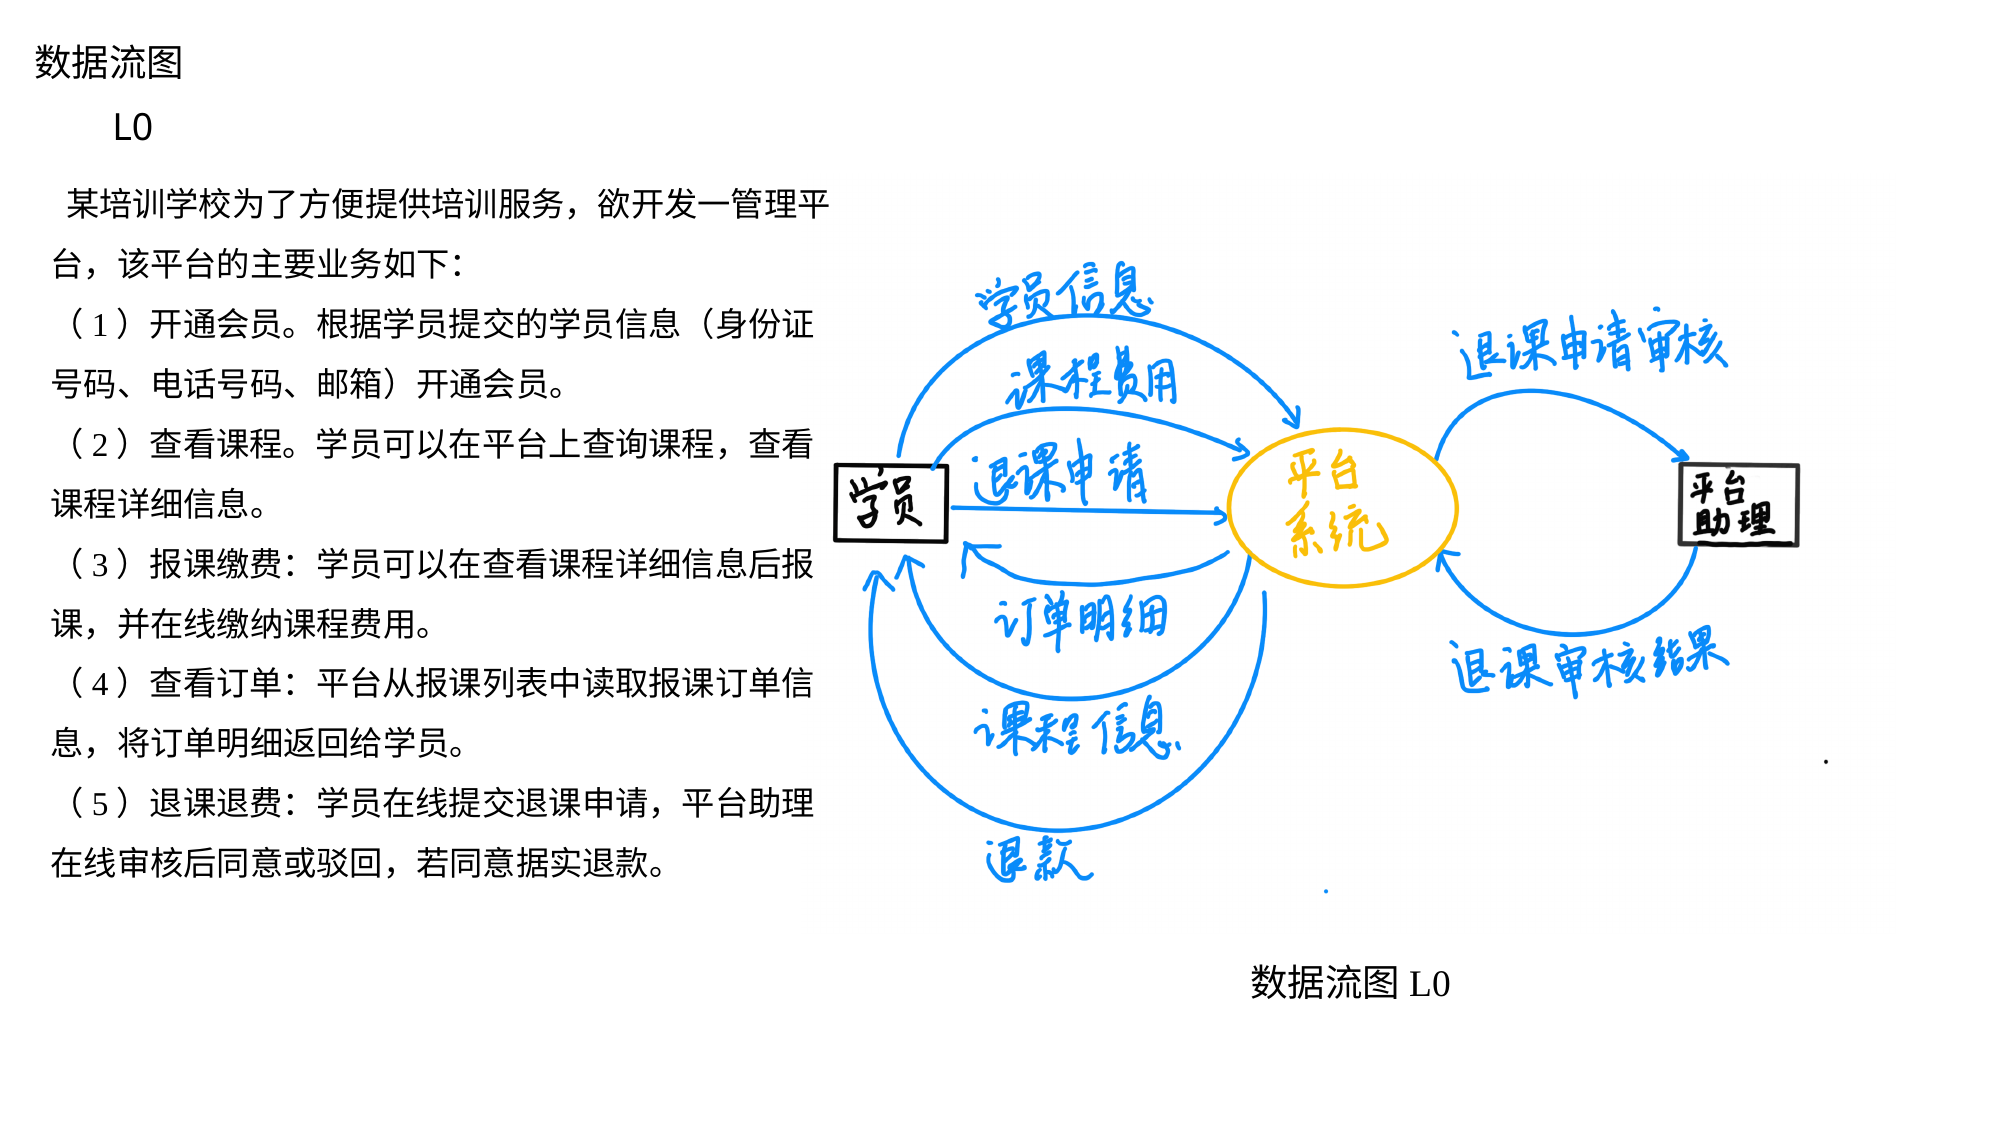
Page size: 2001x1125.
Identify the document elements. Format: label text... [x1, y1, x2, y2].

text_box L0 [97, 95, 169, 156]
text_box 某培训学校为了方便提供培训服务，欲开发一管理平台，该平台的主要业务如下： （1）开通会员。根据学员提交的学员信息（身份证号码、电话号码、邮箱）开通会员。 （2）查看课程。学员可以在平台上查询课程，查看课程详细信息。 （3）报课缴费：学员可以在查看课程详细信息后报课，并在线缴纳课程费用。 （4）查看订单：平台从报课列表中读取报课订单信息，将订单明细返回给学员。 （5）退课退费：学员在线提交退课申请，平台助理在线审核后同意或驳回，若同意据实退款。 [35, 156, 849, 950]
text_box 数据流图 [19, 31, 1020, 92]
picture [801, 173, 1896, 934]
text_box 数据流图L0 [1235, 951, 1473, 1012]
